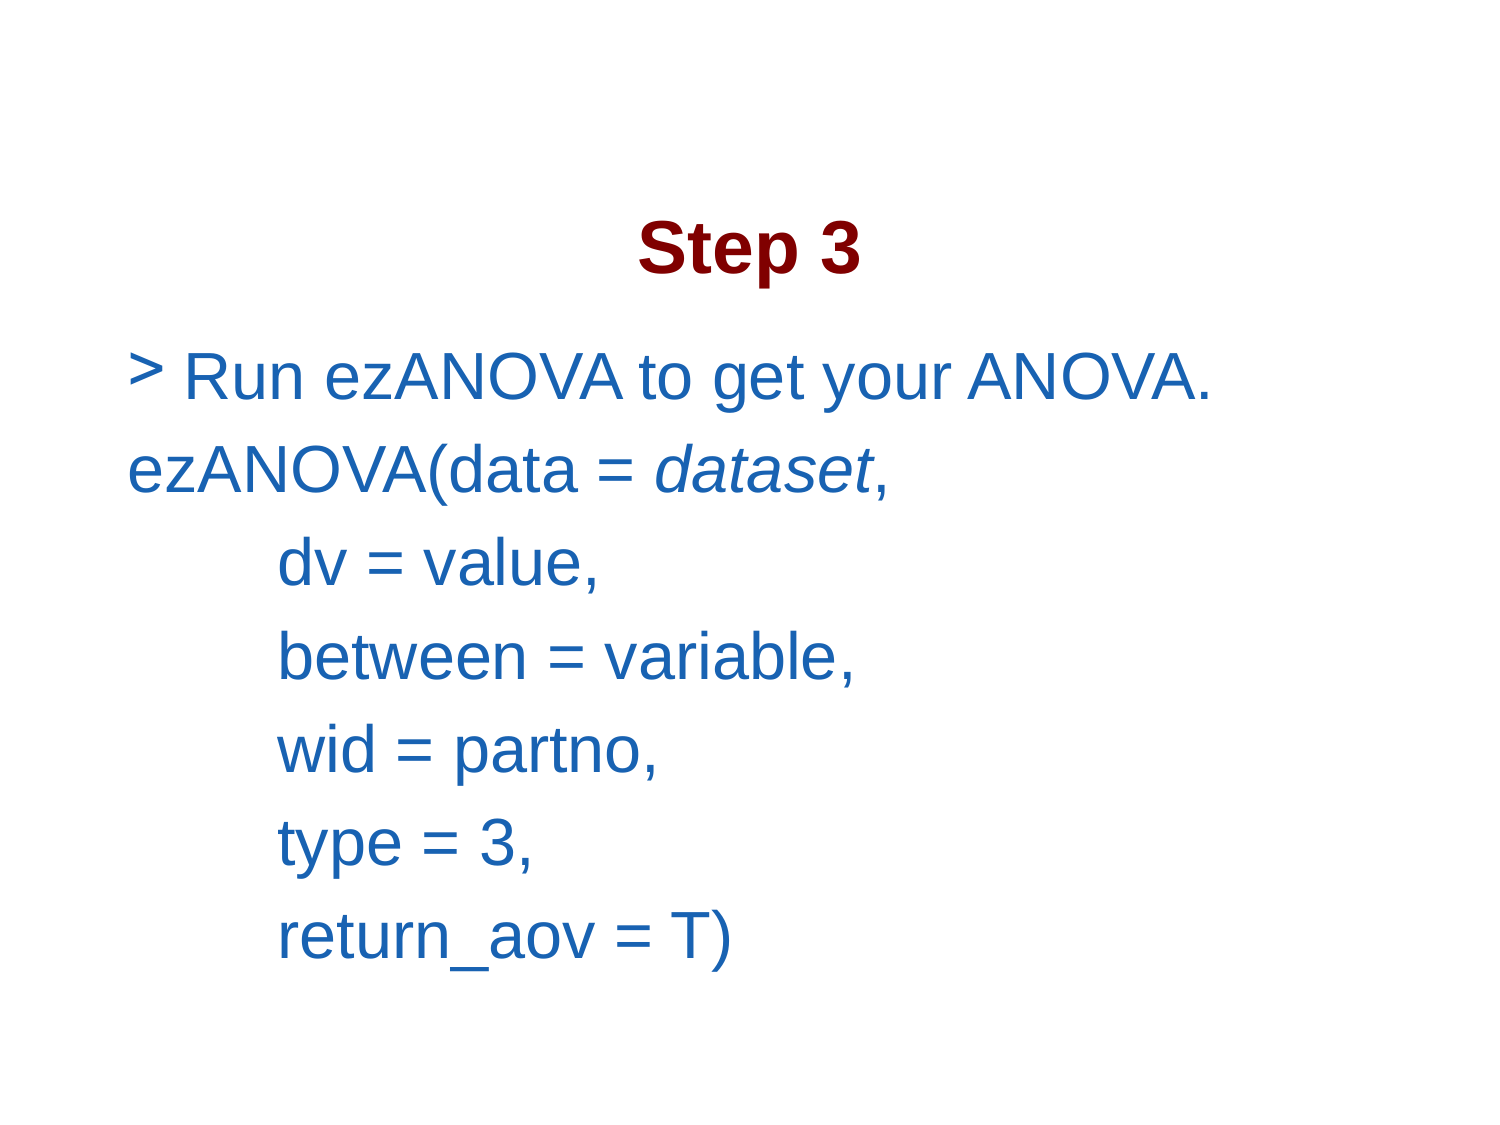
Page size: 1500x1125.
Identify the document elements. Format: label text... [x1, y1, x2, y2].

title Step 3 [112, 199, 1388, 288]
list Run ezANOVA to get your ANOVA. ezANOVA(data = dataset, dv = value, between = variable, wid = partno, type = 3, return_aov = T) [112, 324, 1388, 1001]
